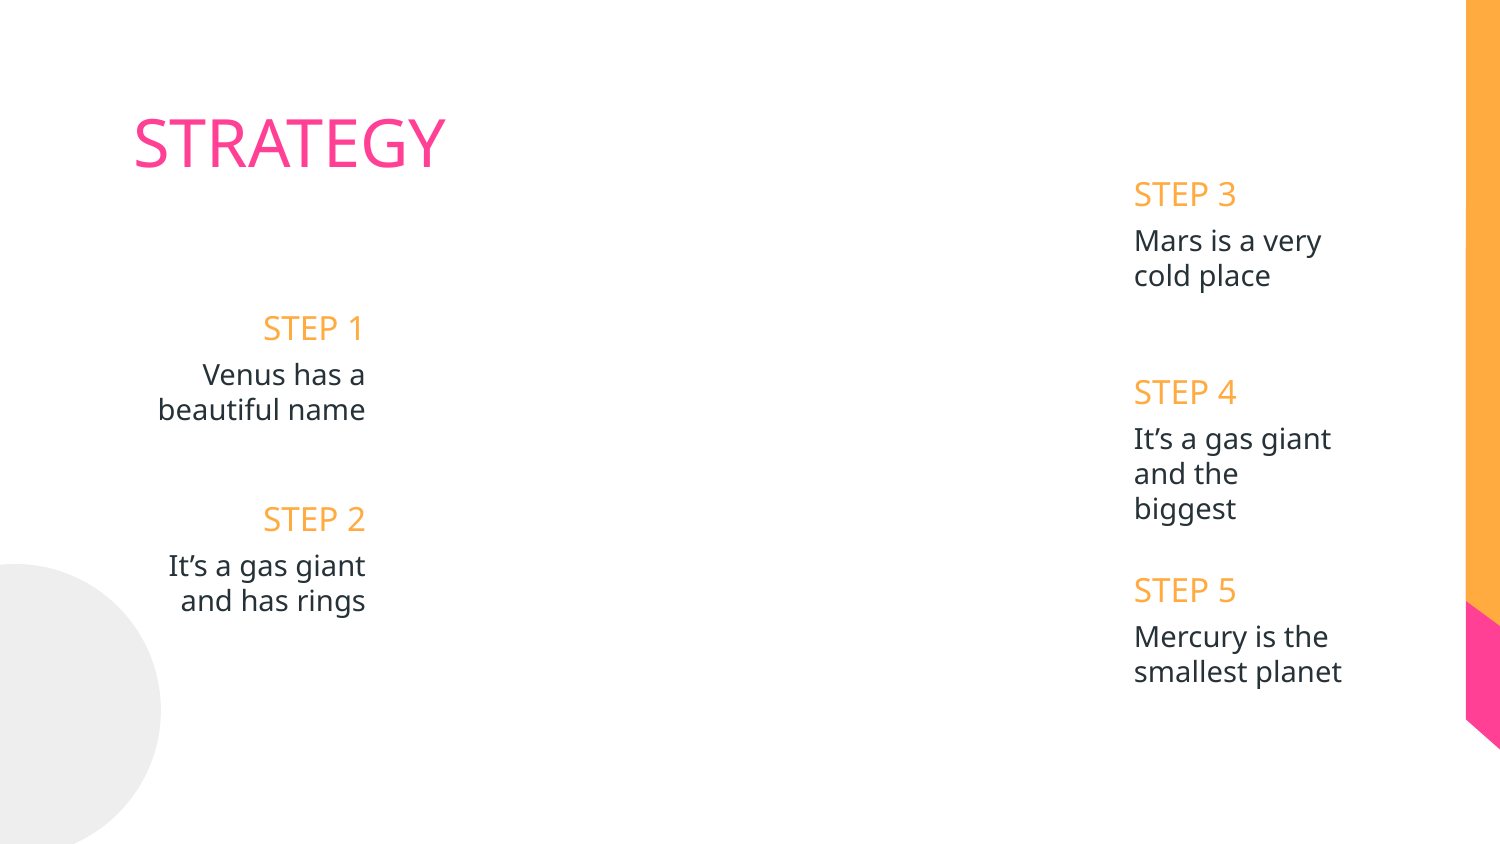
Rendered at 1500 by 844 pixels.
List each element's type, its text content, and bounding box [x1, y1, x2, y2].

text_box STEP 4 [1118, 355, 1360, 405]
text_box STEP 2 [140, 483, 381, 532]
text_box STEP 5 [1118, 554, 1360, 603]
text_box Mercury is the smallest planet [1118, 603, 1360, 711]
text_box STEP 1 [140, 291, 382, 347]
text_box STEP 3 [1118, 157, 1359, 206]
text_box It’s a gas giant and the biggest [1118, 405, 1360, 513]
text_box It’s a gas giant and has rings [140, 532, 381, 641]
text_box Venus has a beautiful name [140, 341, 381, 449]
title STRATEGY [118, 85, 1427, 180]
text_box Mars is a very cold place [1118, 206, 1360, 315]
